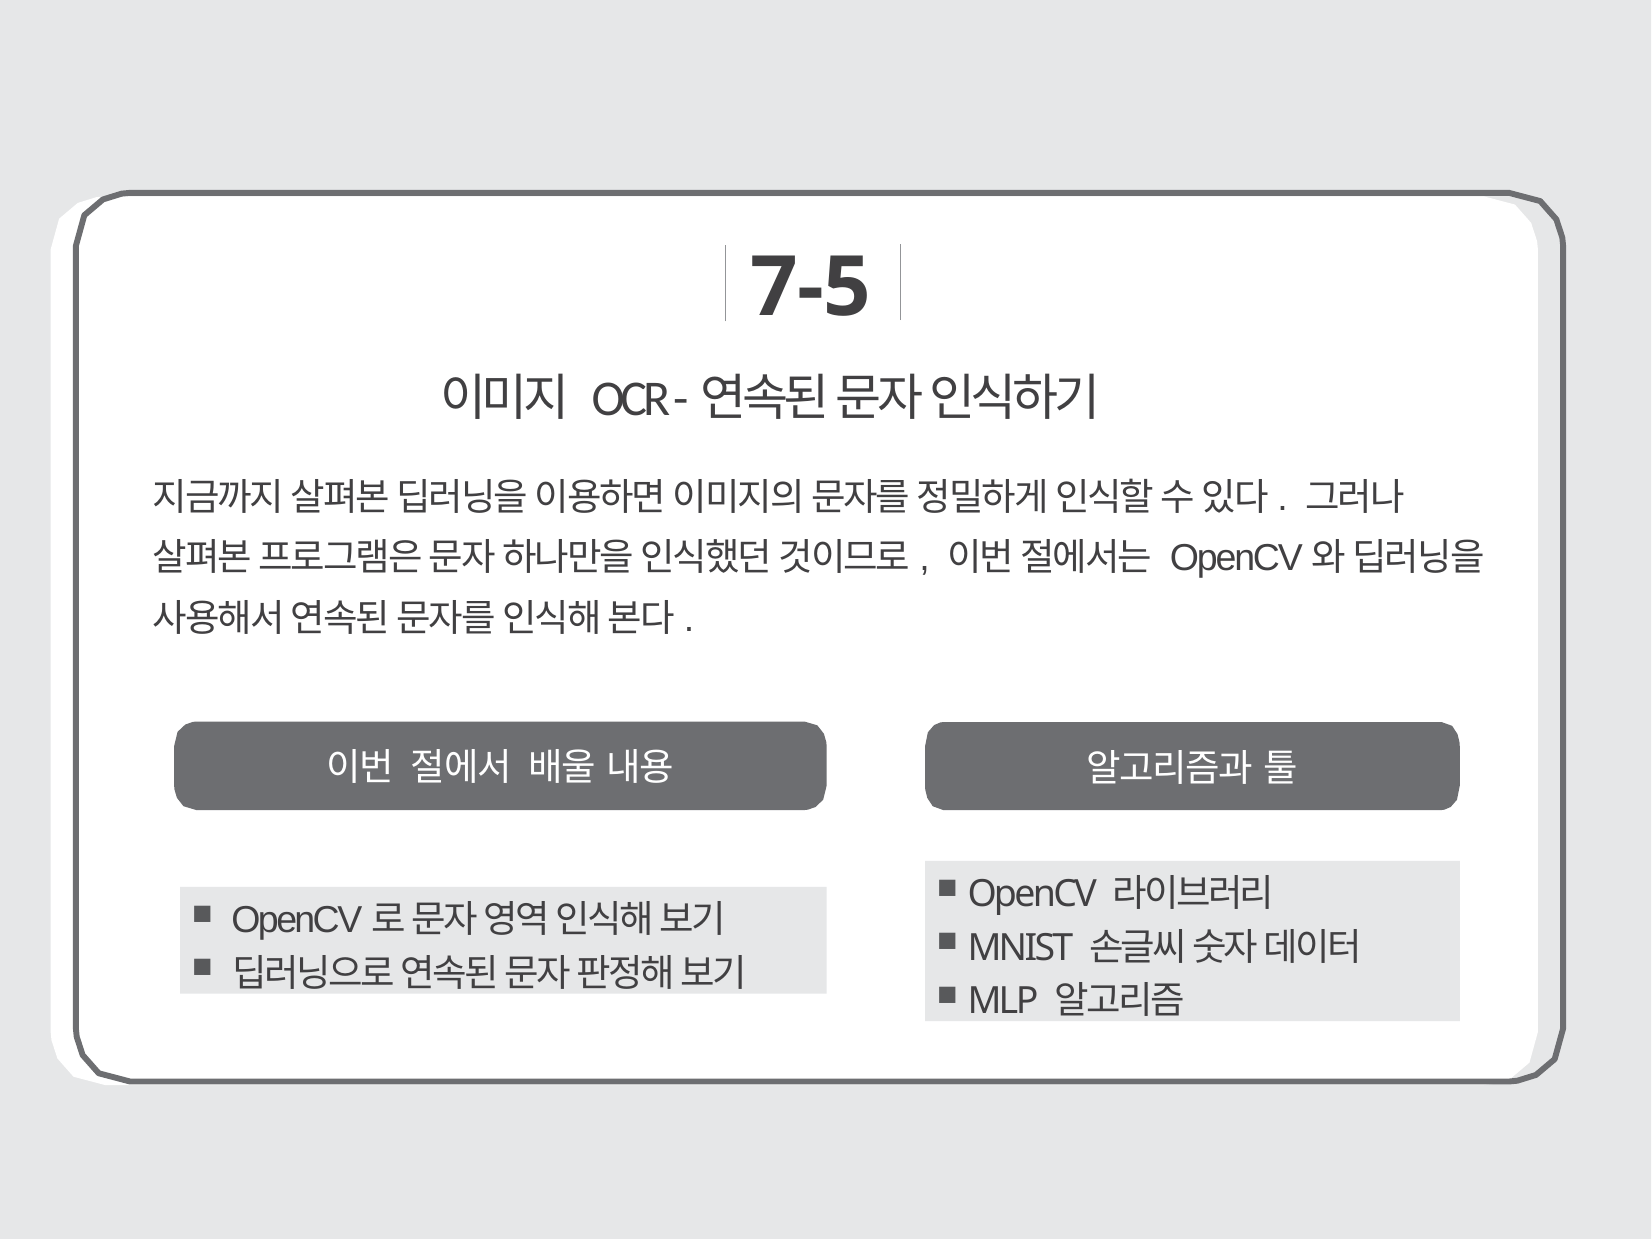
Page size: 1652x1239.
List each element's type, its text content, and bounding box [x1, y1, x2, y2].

text_box 지금까지 살펴본 딥러닝을 이용하면 이미지의 문자를 정밀하게 인식할 수 있다. 그러나 살펴본 프로그램은 문자 하나만을 인식했던 것이므로, 이번 절에서는 OpenCV와 딥러닝을 사용해서 연속된 문자를 인식해 본다. [150, 456, 1489, 639]
text_box 7-5 [747, 232, 904, 333]
text_box 이번 절에서 배울 내용 [174, 721, 827, 811]
text_box [50, 196, 1500, 1086]
text_box [0, 0, 1652, 1239]
title 이미지 OCR -연속된 문자 인식하기 [438, 365, 1168, 456]
text_box OpenCV로 문자 영역 인식해 보기 딥러닝으로 연속된 문자 판정해 보기 [180, 886, 827, 994]
text_box OpenCV 라이브러리 MNIST 손글씨 숫자 데이터 MLP 알고리즘 [925, 860, 1460, 1022]
text_box 알고리즘과 툴 [925, 722, 1460, 811]
text_box [75, 192, 1564, 1082]
